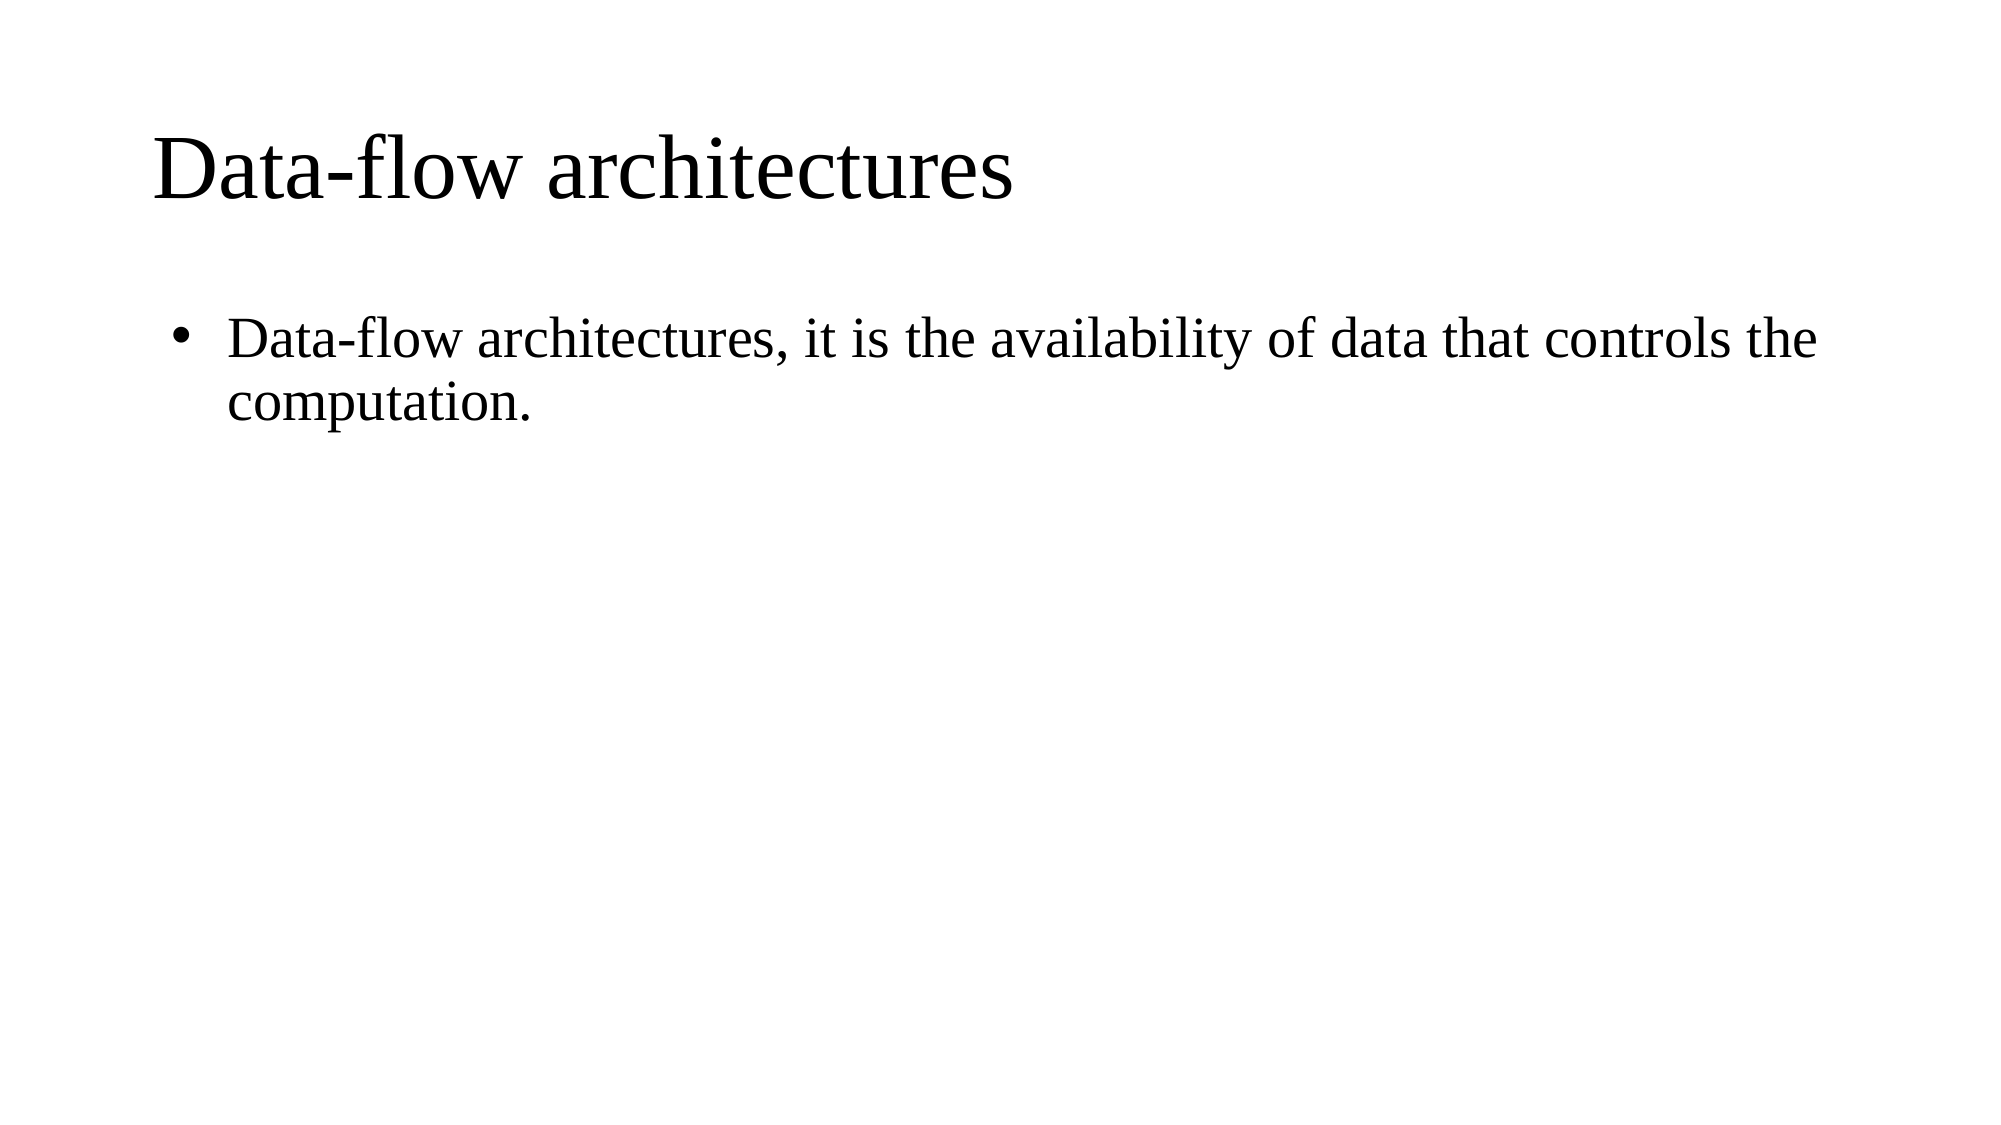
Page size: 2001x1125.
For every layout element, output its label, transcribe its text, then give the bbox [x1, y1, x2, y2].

list Data-flow architectures, it is the availability of data that controls the computation. [137, 299, 1863, 1014]
title Data-flow architectures [137, 59, 1863, 278]
